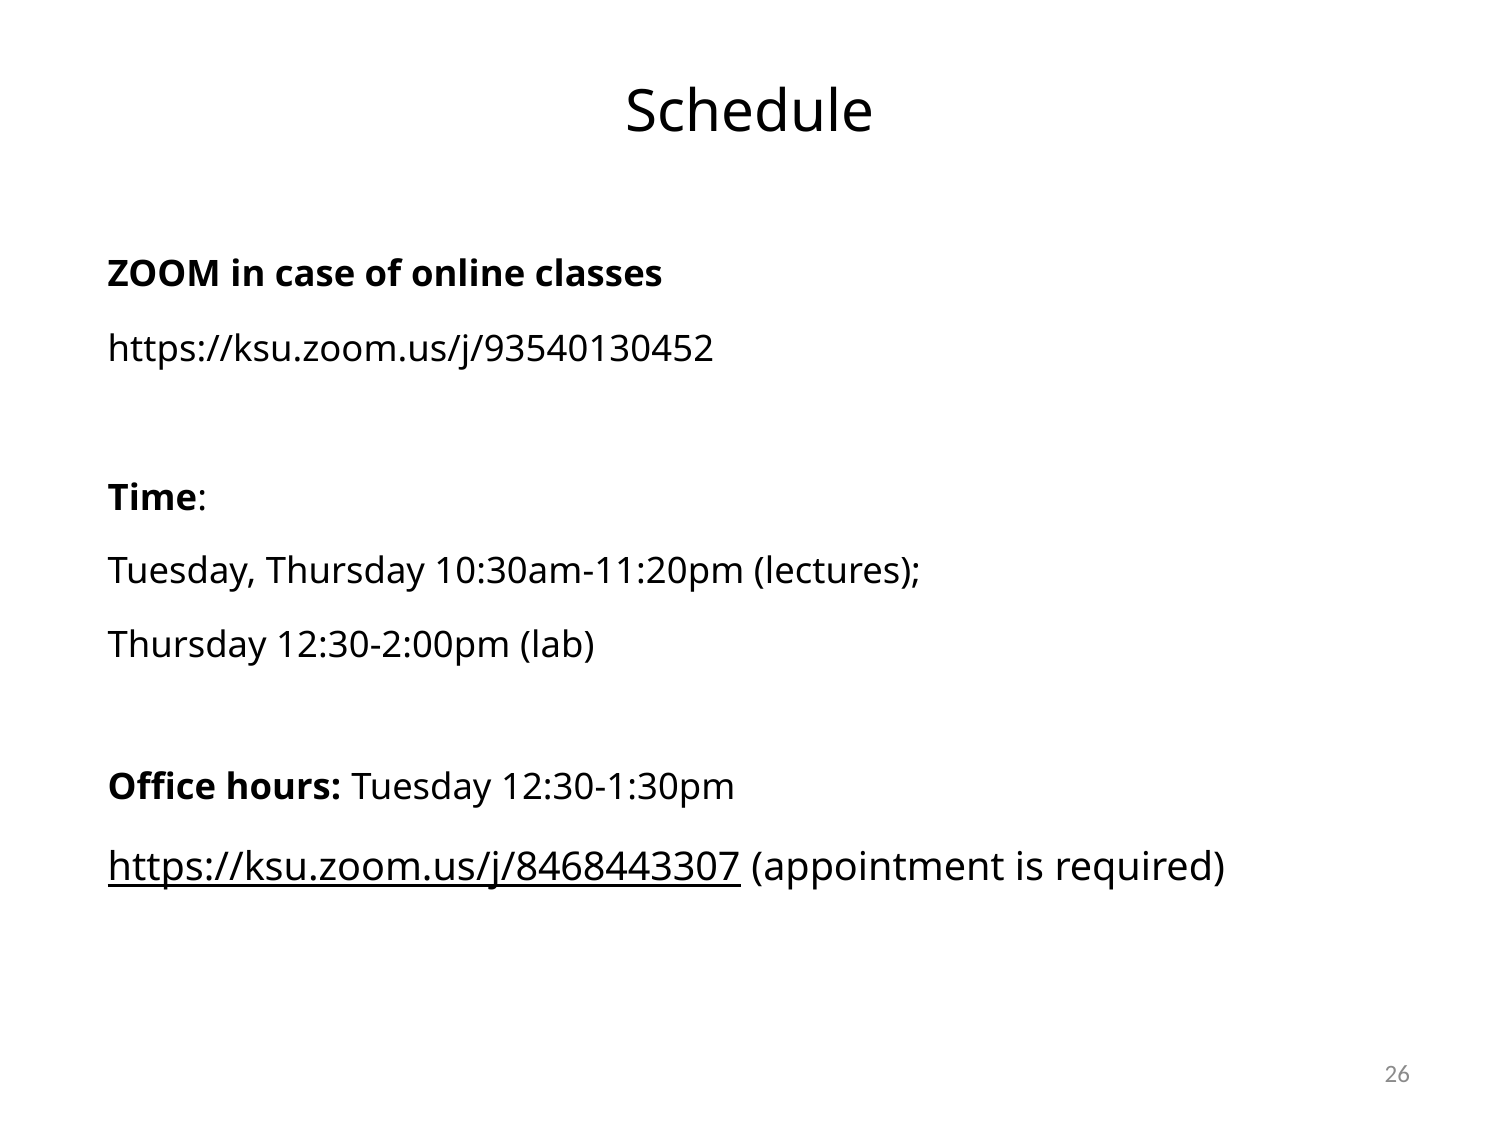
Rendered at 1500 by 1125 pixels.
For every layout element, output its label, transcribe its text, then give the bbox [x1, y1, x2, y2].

list ZOOM in case of online classes https://ksu.zoom.us/j/93540130452 Time: Tuesday, Thursday 10:30am-11:20pm (lectures); Thursday 12:30-2:00pm (lab) Office hours: Tuesday 12:30-1:30pm https://ksu.zoom.us/j/8468443307 (appointment is required) [92, 220, 1425, 904]
slide_number 26 [1074, 1042, 1425, 1103]
title Schedule [75, 45, 1425, 172]
